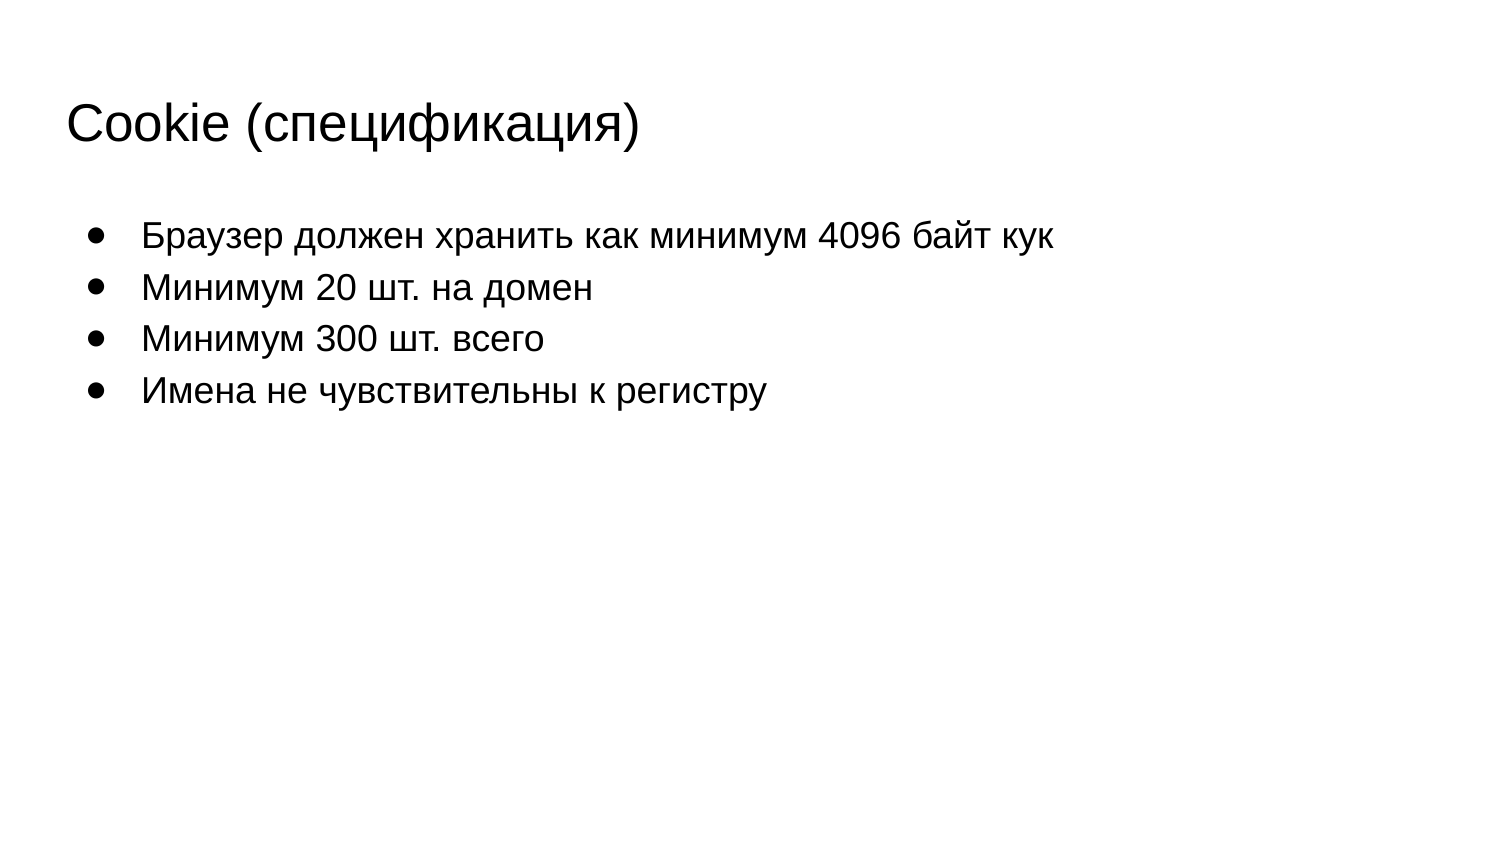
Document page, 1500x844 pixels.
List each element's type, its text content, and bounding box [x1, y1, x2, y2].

list Браузер должен хранить как минимум 4096 байт кук Минимум 20 шт. на домен Минимум 300 шт. всего Имена не чувствительны к регистру [51, 189, 1374, 750]
title Cookie (спецификация) [51, 72, 1449, 167]
